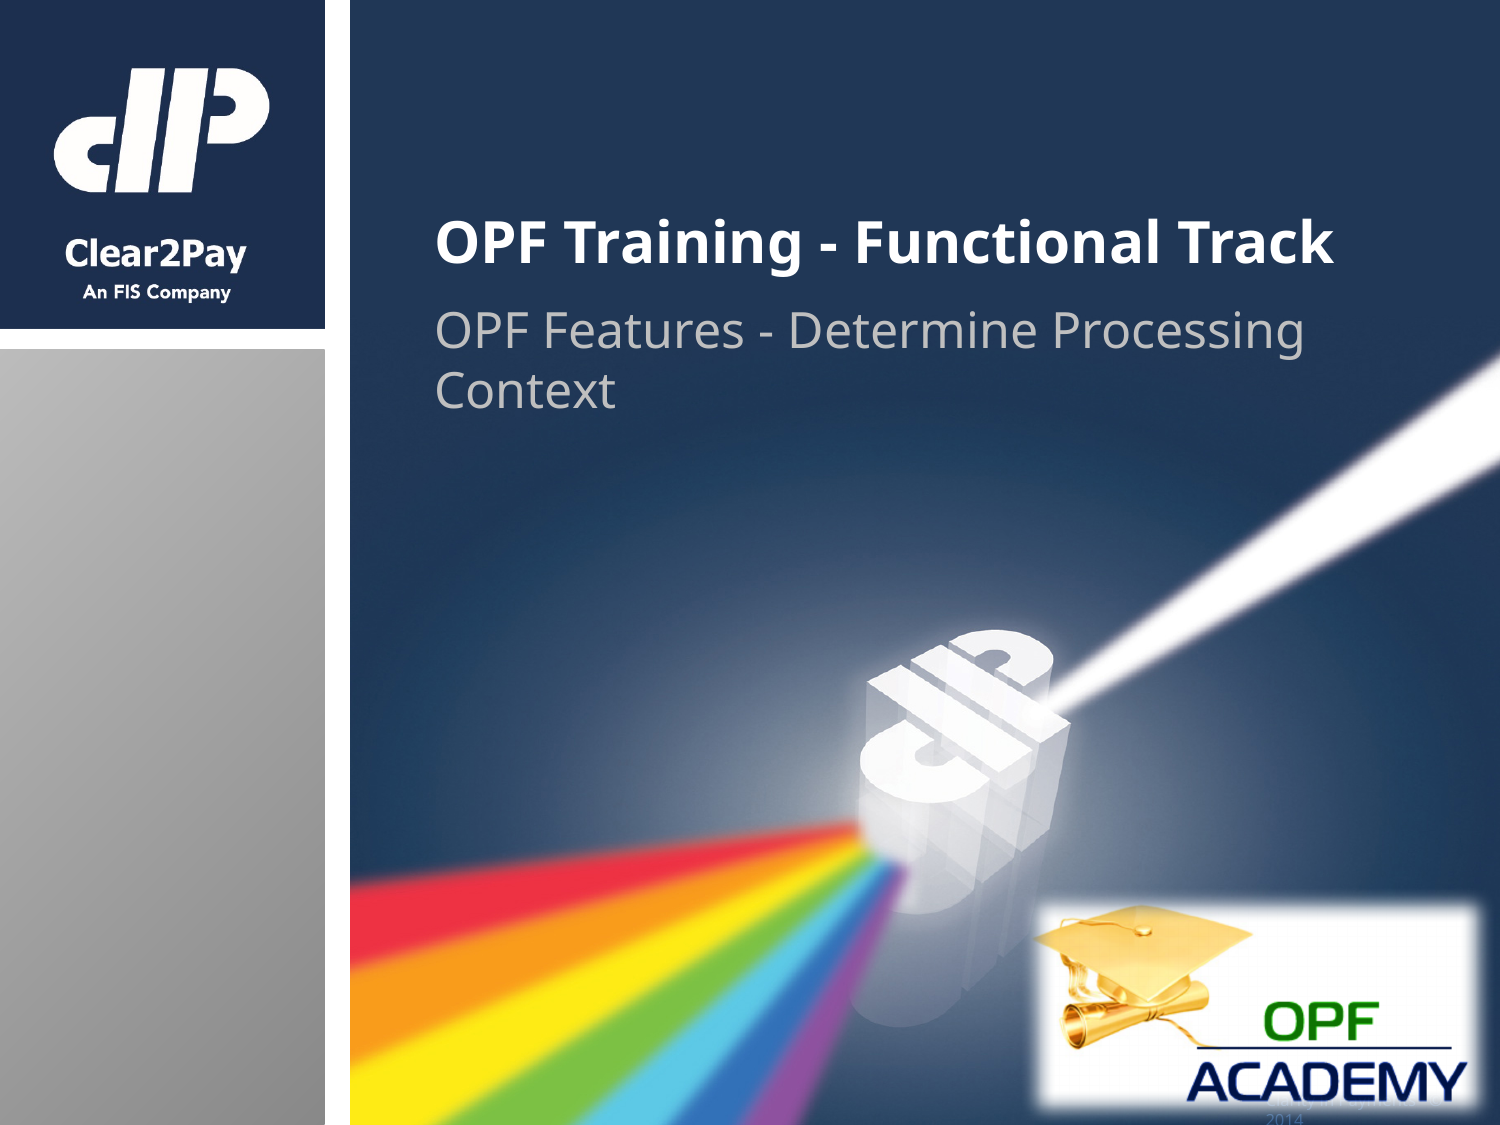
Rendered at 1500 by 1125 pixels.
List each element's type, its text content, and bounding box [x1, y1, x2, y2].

title OPF Training - Functional Track [419, 100, 1483, 283]
subtitle OPF Features - Determine Processing Context [419, 290, 1483, 622]
picture [0, 0, 325, 329]
picture [1276, 1115, 1281, 1125]
picture [350, 0, 1500, 1125]
